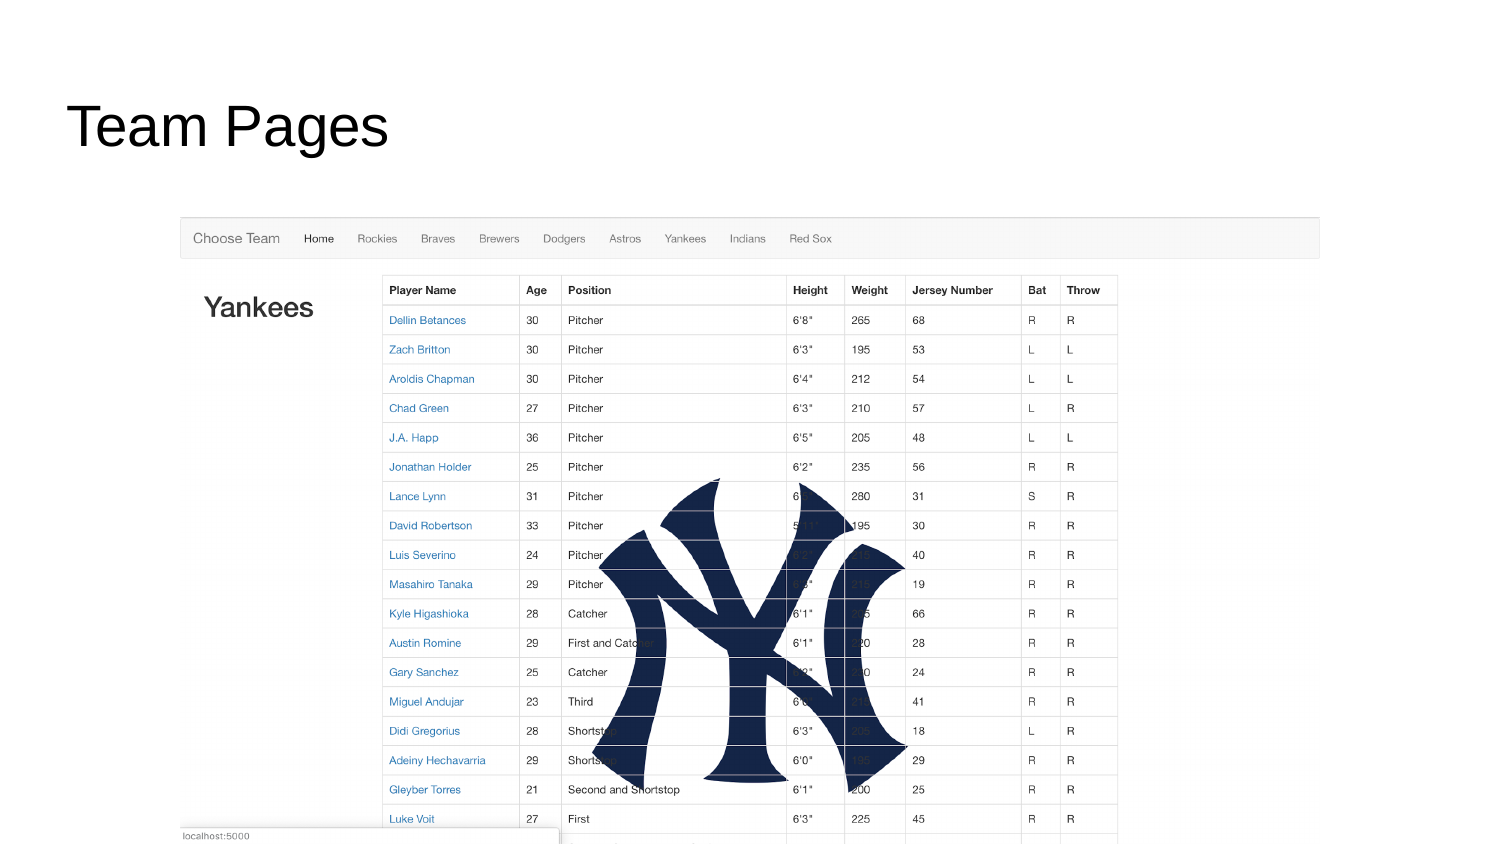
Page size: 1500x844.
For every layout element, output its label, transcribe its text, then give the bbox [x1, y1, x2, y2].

title Team Pages [51, 72, 1449, 167]
picture [179, 216, 1320, 844]
